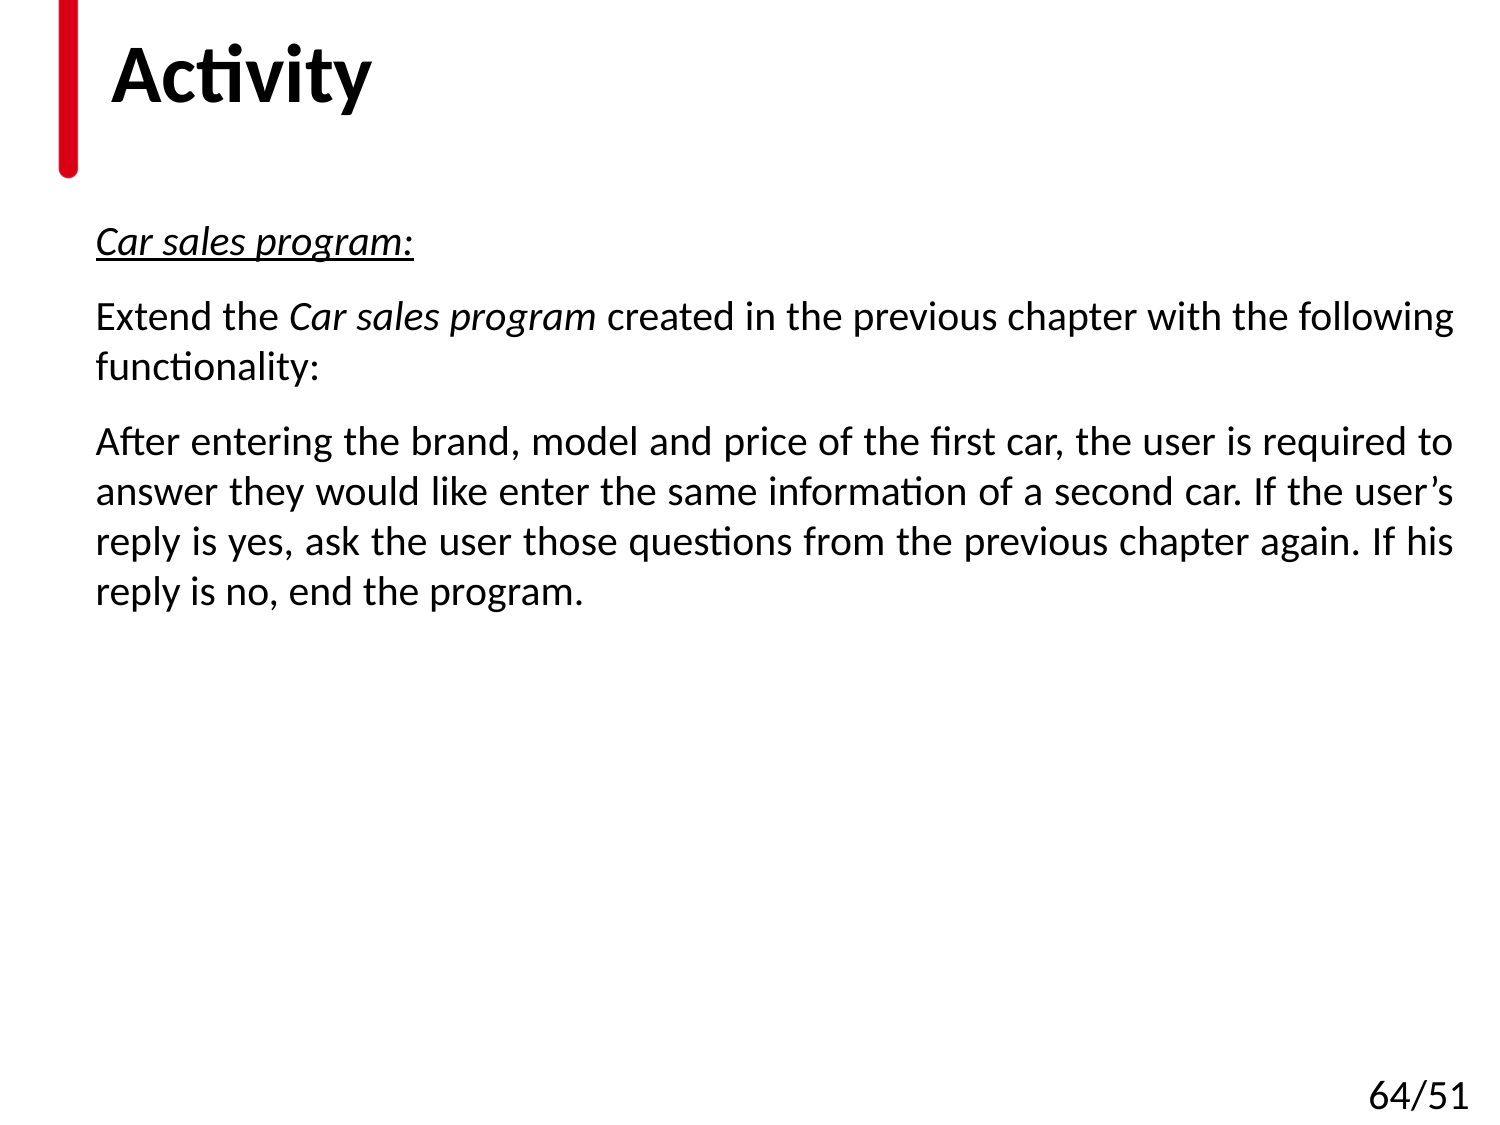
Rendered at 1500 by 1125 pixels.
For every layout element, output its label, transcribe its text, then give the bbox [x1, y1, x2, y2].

title Activity [96, 0, 1500, 138]
picture [57, 0, 81, 200]
list Car sales program: Extend the Car sales program created in the previous chapter with the following functionality: After entering the brand, model and price of the first car, the user is required to answer they would like enter the same information of a second car. If the user’s reply is yes, ask the user those questions from the previous chapter again. If his reply is no, end the program. [80, 206, 1470, 701]
